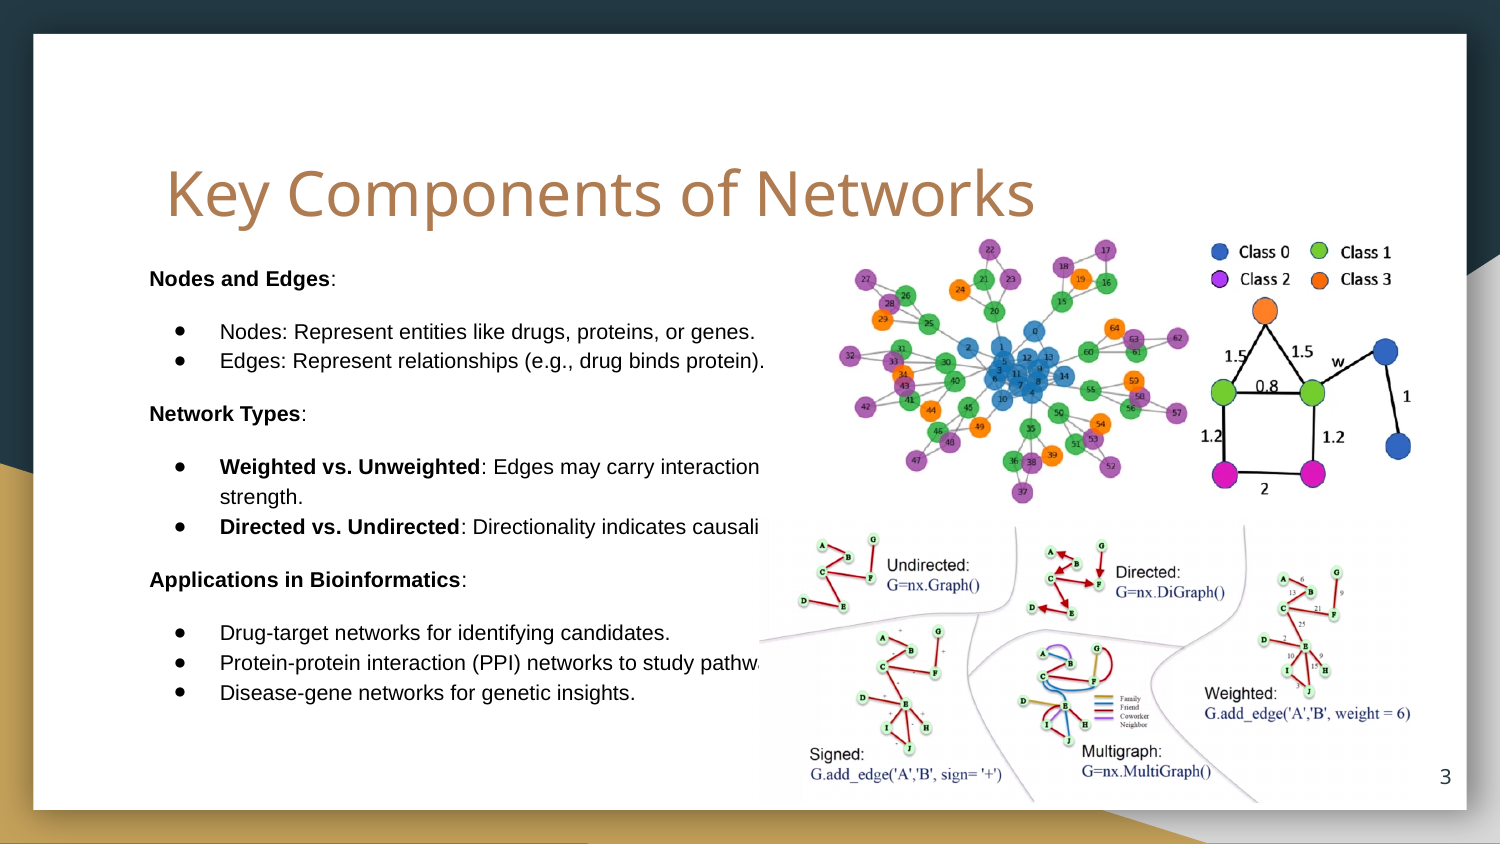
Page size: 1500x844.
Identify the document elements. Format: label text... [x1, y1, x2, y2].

list Nodes and Edges: Nodes: Represent entities like drugs, proteins, or genes. Edges: Represent relationships (e.g., drug binds protein). Network Types: Weighted vs. Unweighted: Edges may carry interaction strength. Directed vs. Undirected: Directionality indicates causality. Applications in Bioinformatics: Drug-target networks for identifying candidates. Protein-protein interaction (PPI) networks to study pathways. Disease-gene networks for genetic insights. [134, 245, 855, 729]
slide_number ‹#› [1411, 745, 1467, 810]
picture [838, 238, 1411, 505]
picture [758, 518, 1411, 803]
title Key Components of Networks [134, 138, 1366, 245]
